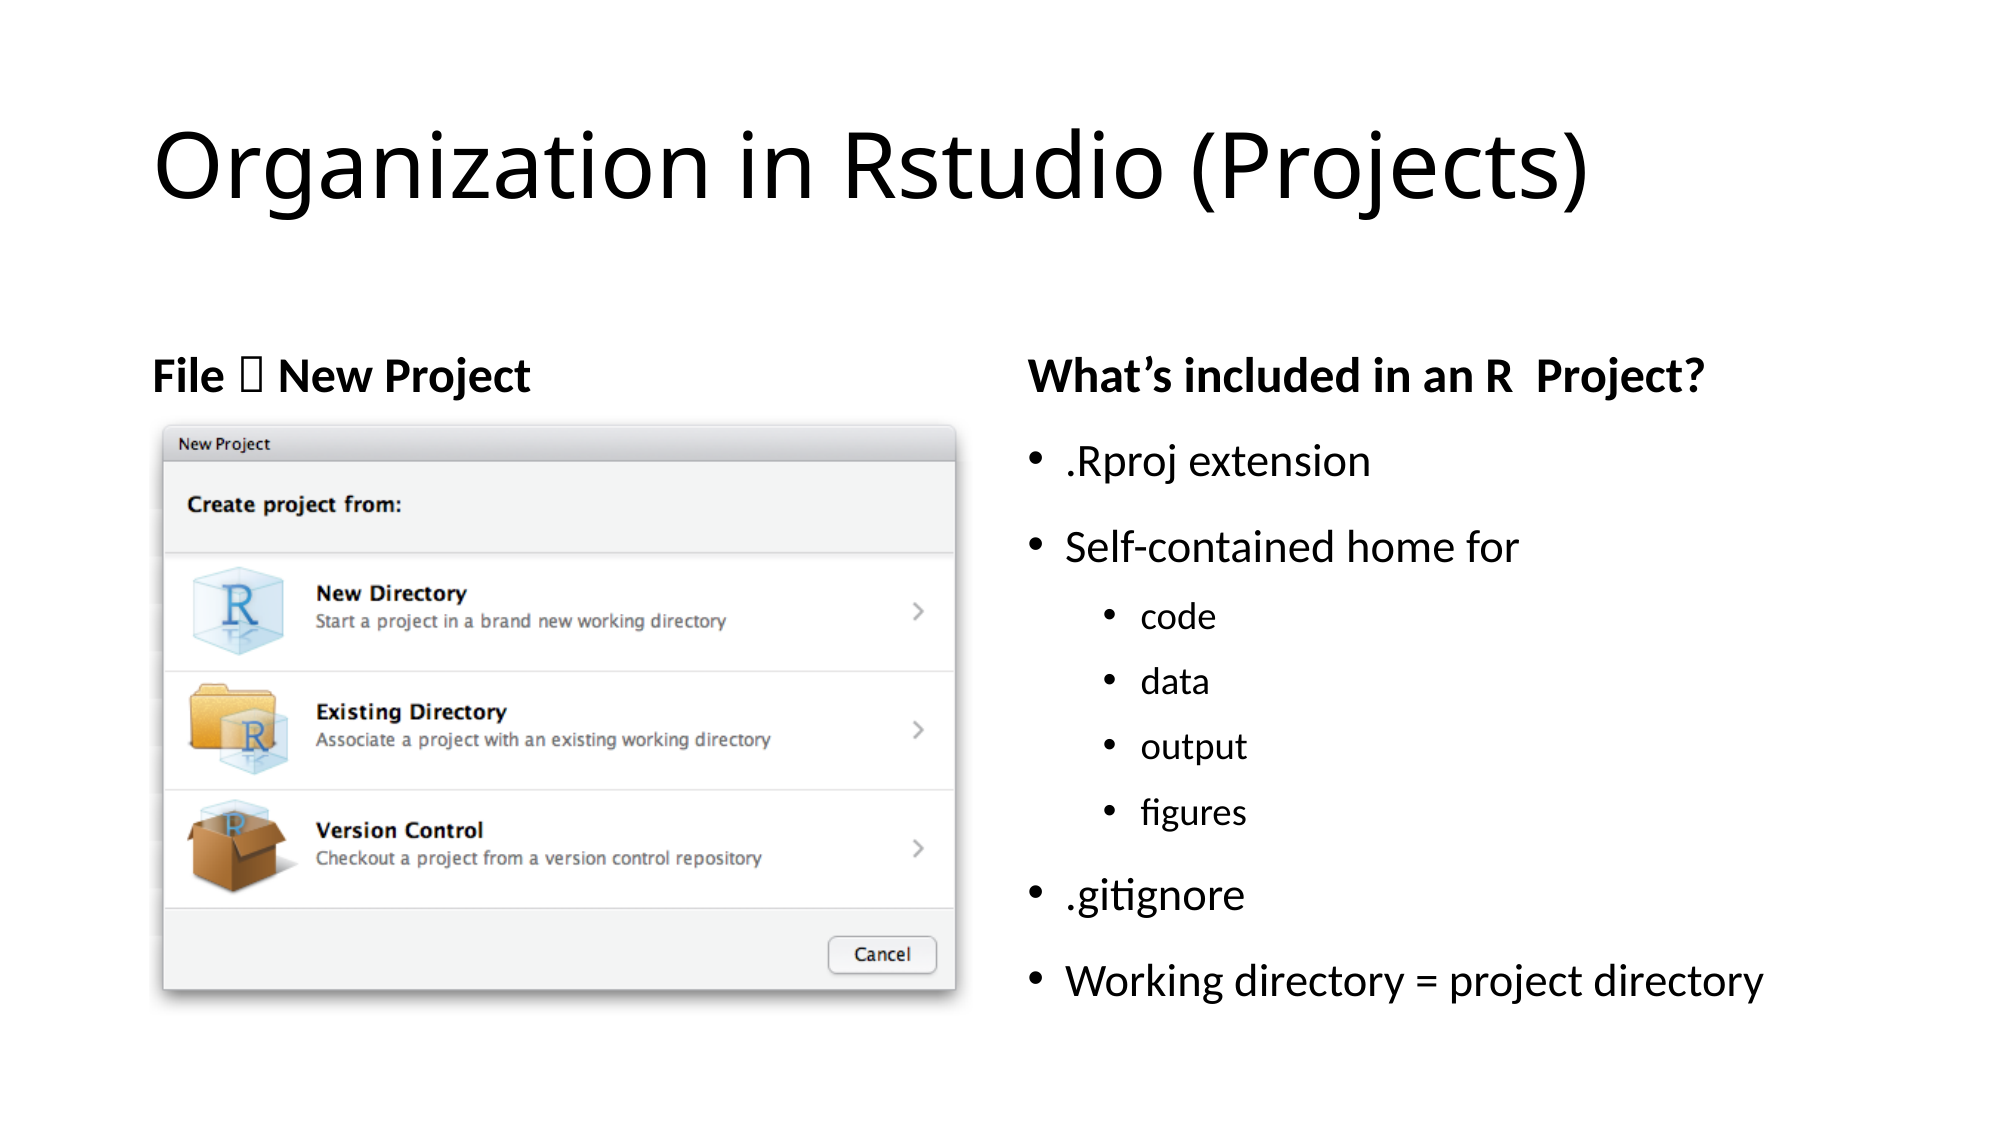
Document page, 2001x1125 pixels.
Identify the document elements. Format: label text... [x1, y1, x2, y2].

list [149, 410, 973, 1016]
list .Rproj extension Self-contained home for code data output figures .gitignore Working directory = project directory [1012, 410, 1863, 1016]
list What’s included in an R Project? [1012, 275, 1863, 410]
list File  New Project [137, 275, 984, 411]
title Organization in Rstudio (Projects) [137, 59, 1863, 278]
